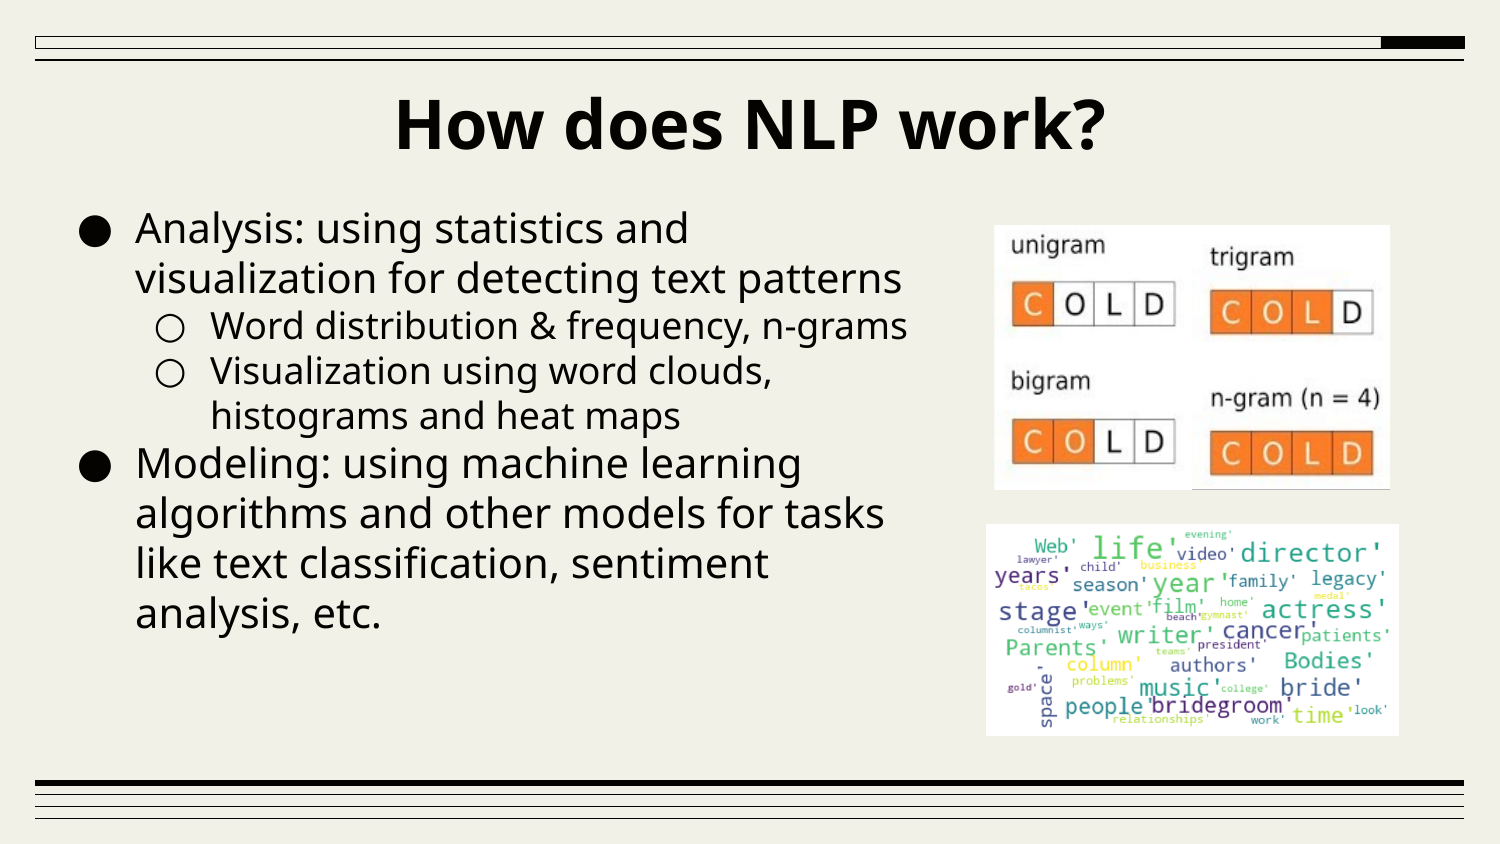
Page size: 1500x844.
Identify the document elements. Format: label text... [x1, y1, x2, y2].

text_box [993, 225, 1391, 490]
title How does NLP work? [101, 66, 1399, 160]
list Analysis: using statistics and visualization for detecting text patterns Word distribution & frequency, n-grams Visualization using word clouds, histograms and heat maps Modeling: using machine learning algorithms and other models for tasks like text classification, sentiment analysis, etc. [45, 186, 936, 748]
picture [986, 524, 1399, 736]
